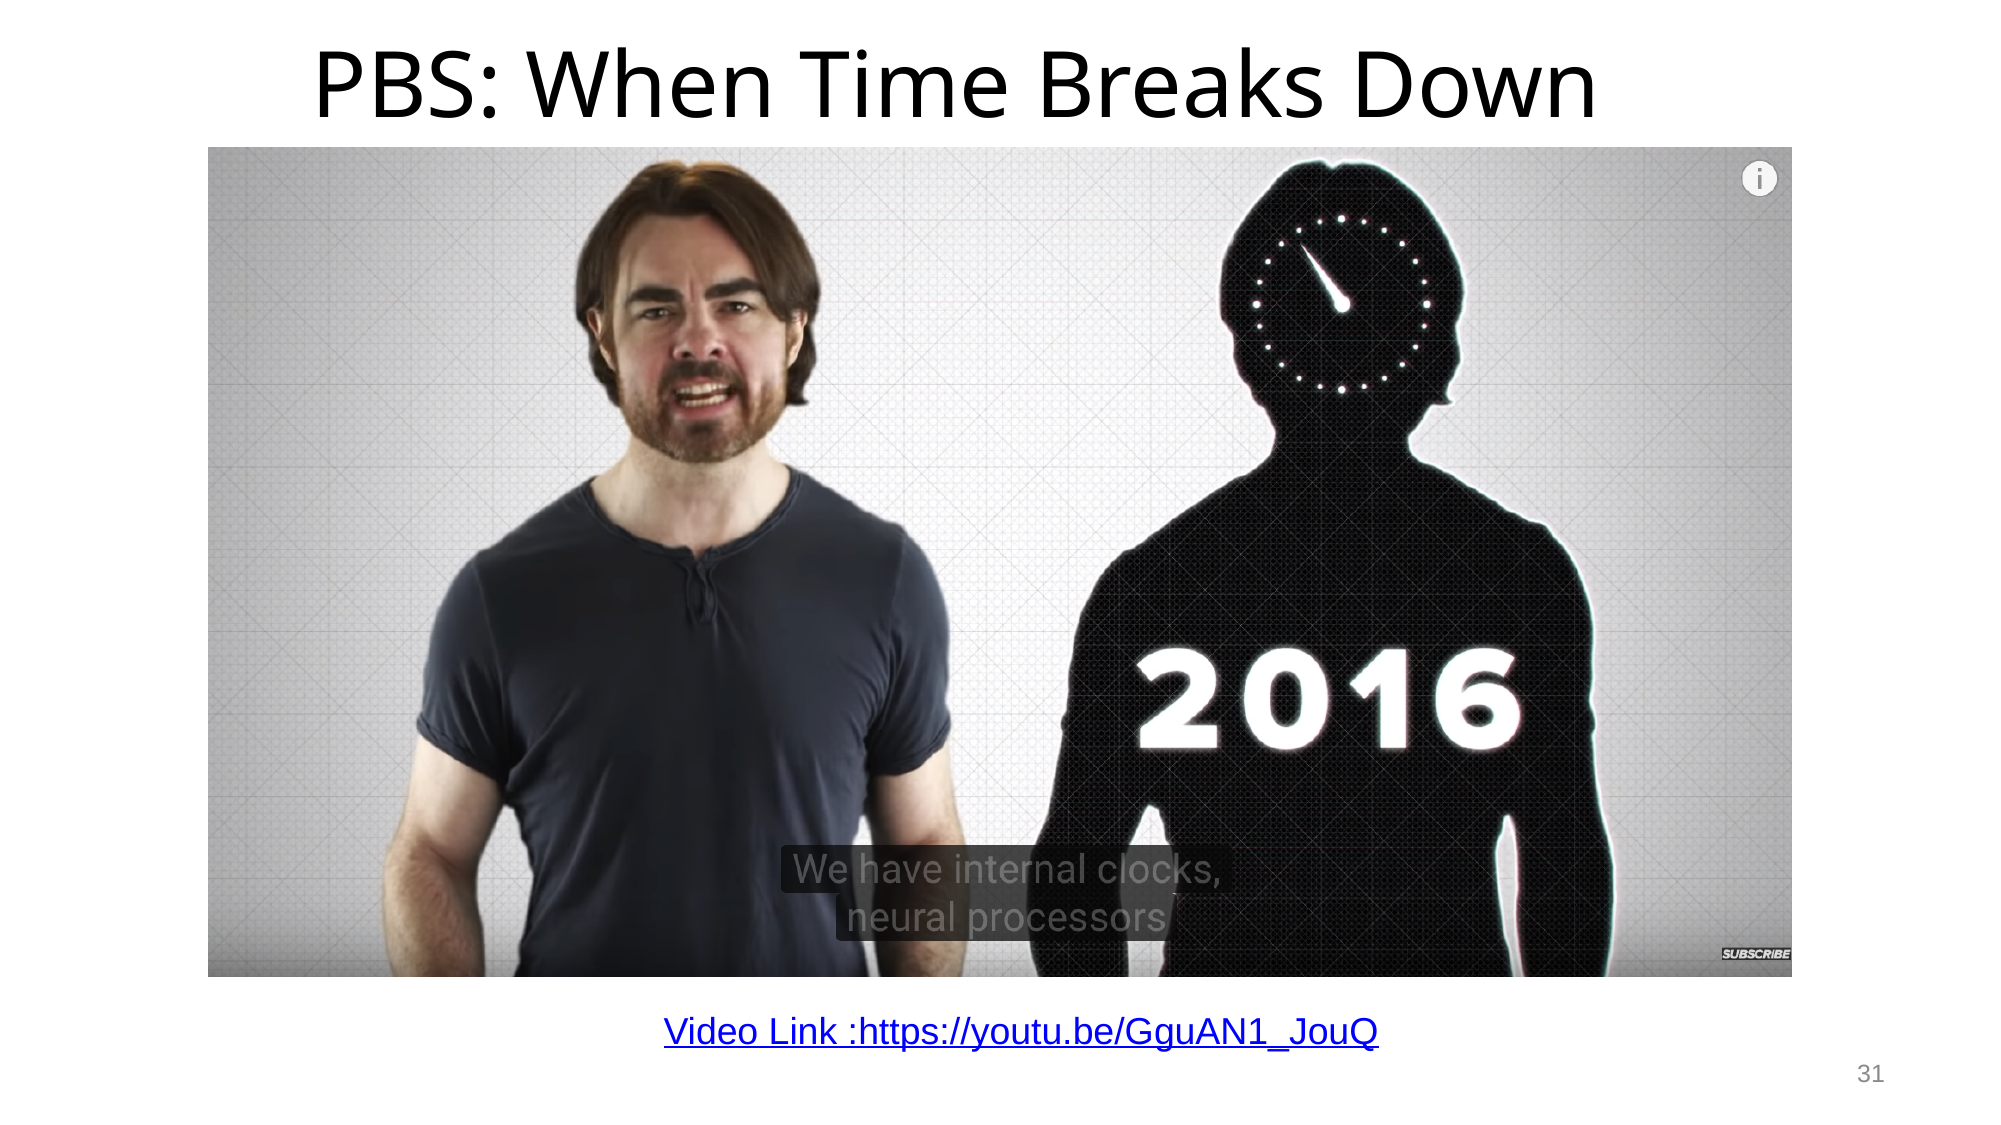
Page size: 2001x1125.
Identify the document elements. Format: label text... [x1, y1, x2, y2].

slide_number 31 [1433, 1042, 1900, 1103]
title PBS: When Time Breaks Down [56, 0, 1857, 175]
picture [207, 147, 1793, 978]
text_box Video Link :https://youtu.be/GguAN1_JouQ [648, 999, 1571, 1059]
